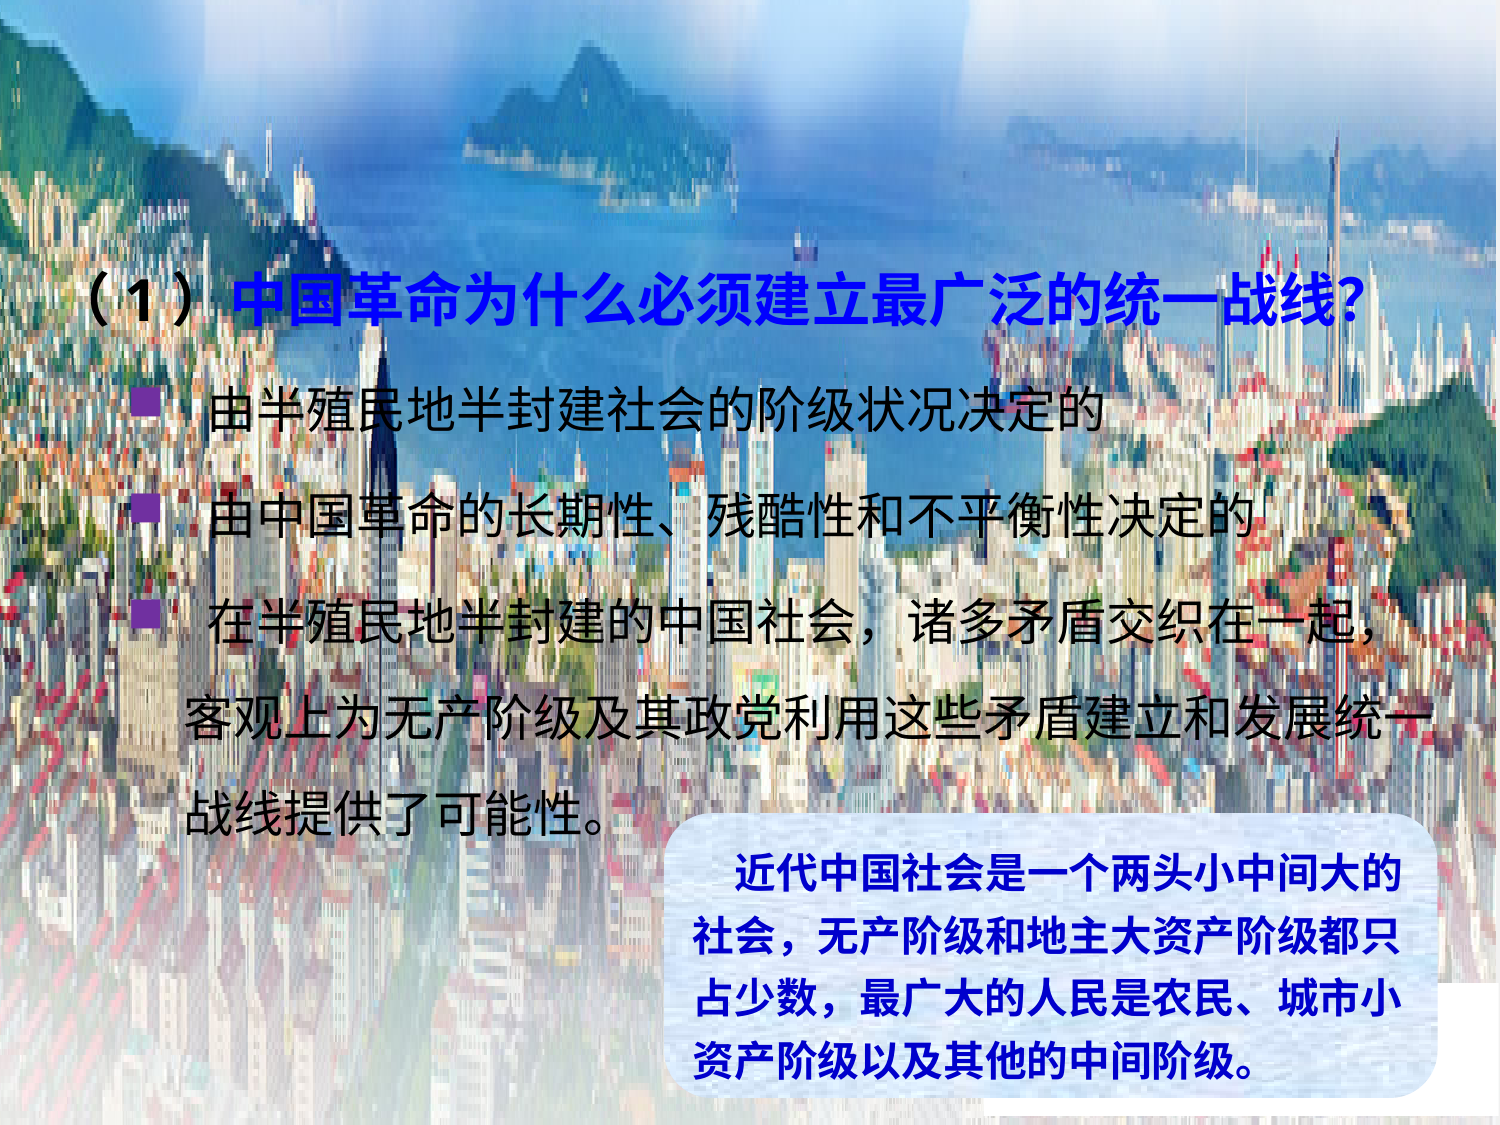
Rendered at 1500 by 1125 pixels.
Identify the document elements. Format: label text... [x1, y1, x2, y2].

list （1）中国革命为什么必须建立最广泛的统一战线？ 由半殖民地半封建社会的阶级状况决定的 由中国革命的长期性、残酷性和不平衡性决定的 在半殖民地半封建的中国社会，诸多矛盾交织在一起，客观上为无产阶级及其政党利用这些矛盾建立和发展统一战线提供了可能性。 [36, 192, 1463, 889]
text_box 近代中国社会是一个两头小中间大的社会，无产阶级和地主大资产阶级都只占少数，最广大的人民是农民、城市小资产阶级以及其他的中间阶级。 [664, 813, 1438, 1098]
picture [0, 0, 1500, 1125]
